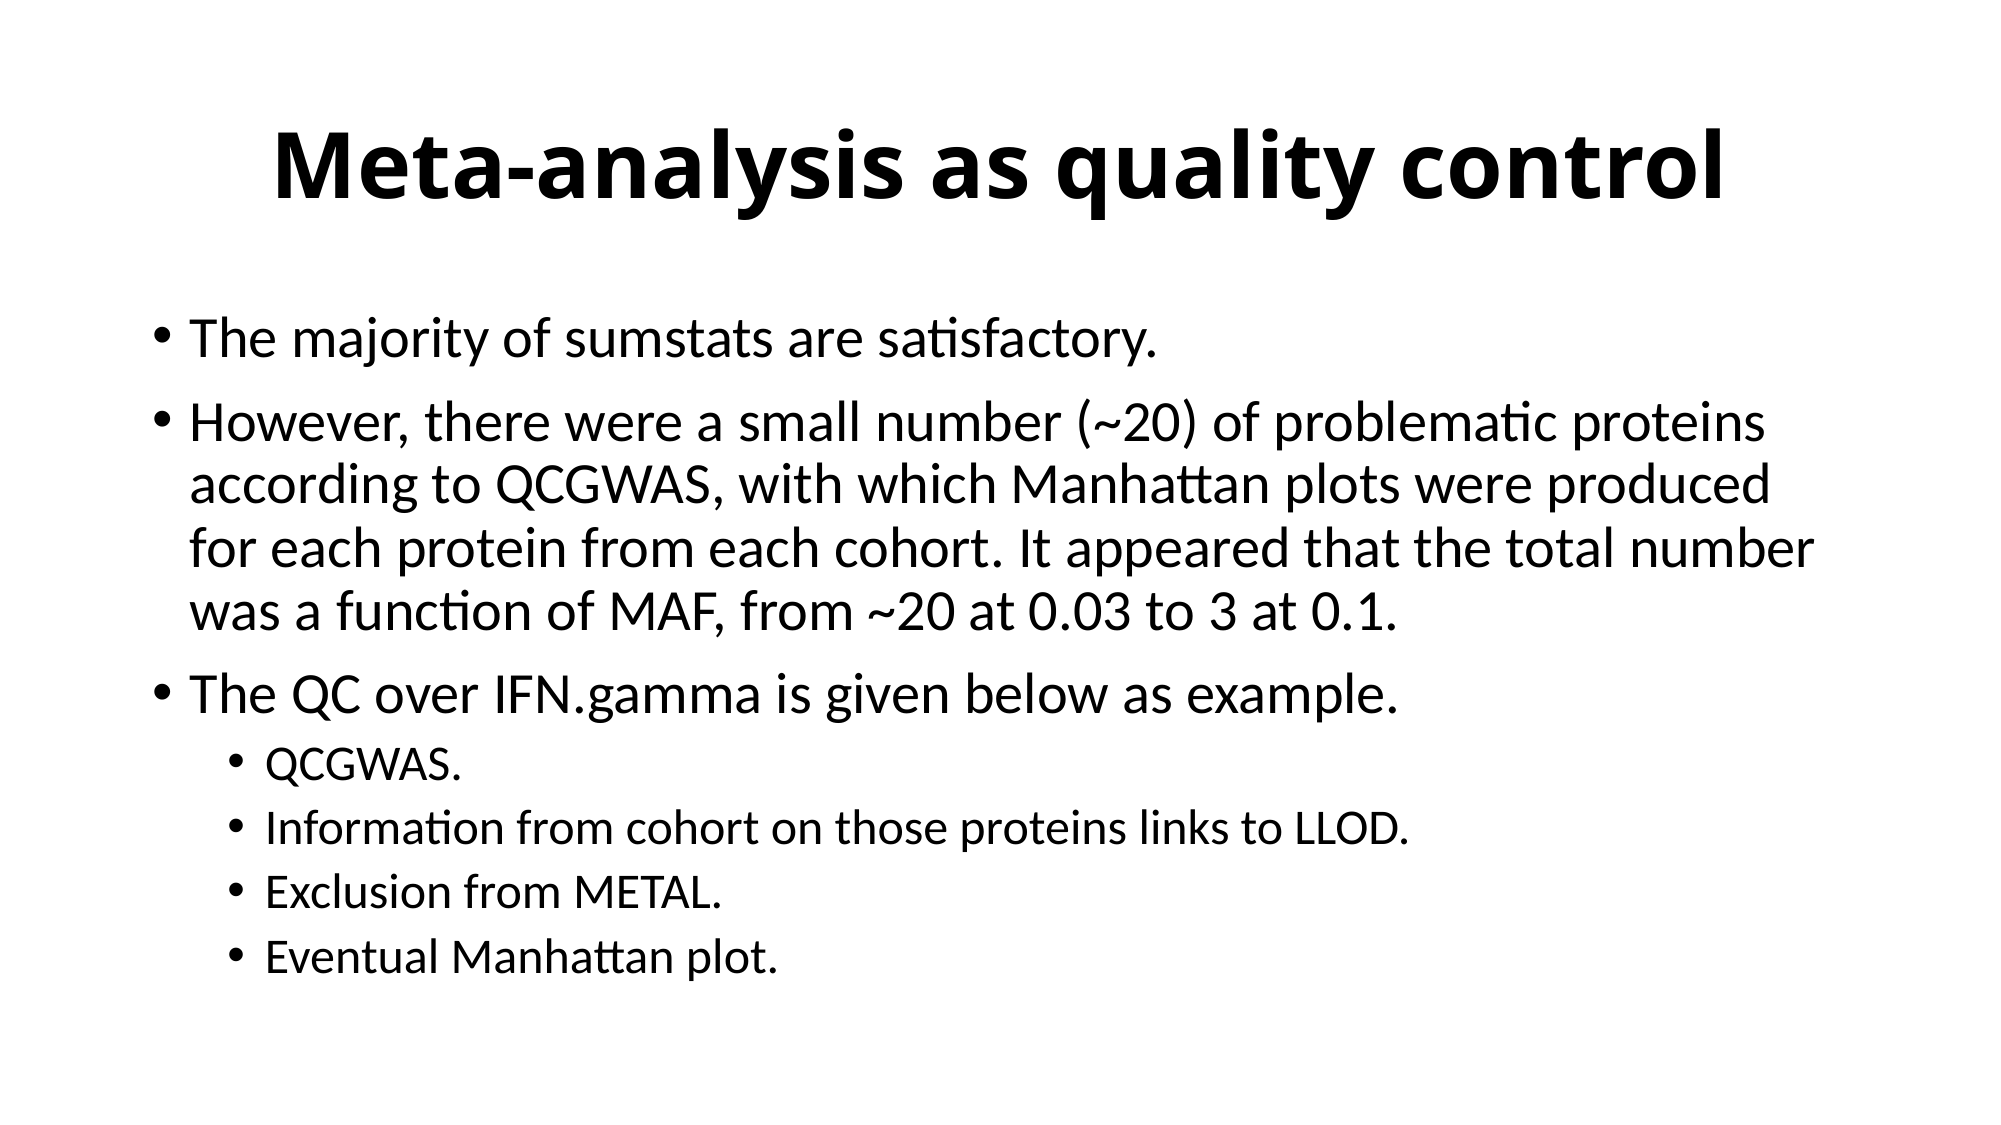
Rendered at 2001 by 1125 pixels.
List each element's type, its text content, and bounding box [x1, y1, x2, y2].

list The majority of sumstats are satisfactory. However, there were a small number (~20) of problematic proteins according to QCGWAS, with which Manhattan plots were produced for each protein from each cohort. It appeared that the total number was a function of MAF, from ~20 at 0.03 to 3 at 0.1. The QC over IFN.gamma is given below as example. QCGWAS. Information from cohort on those proteins links to LLOD. Exclusion from METAL. Eventual Manhattan plot. [137, 299, 1863, 1014]
title Meta-analysis as quality control [137, 59, 1863, 278]
